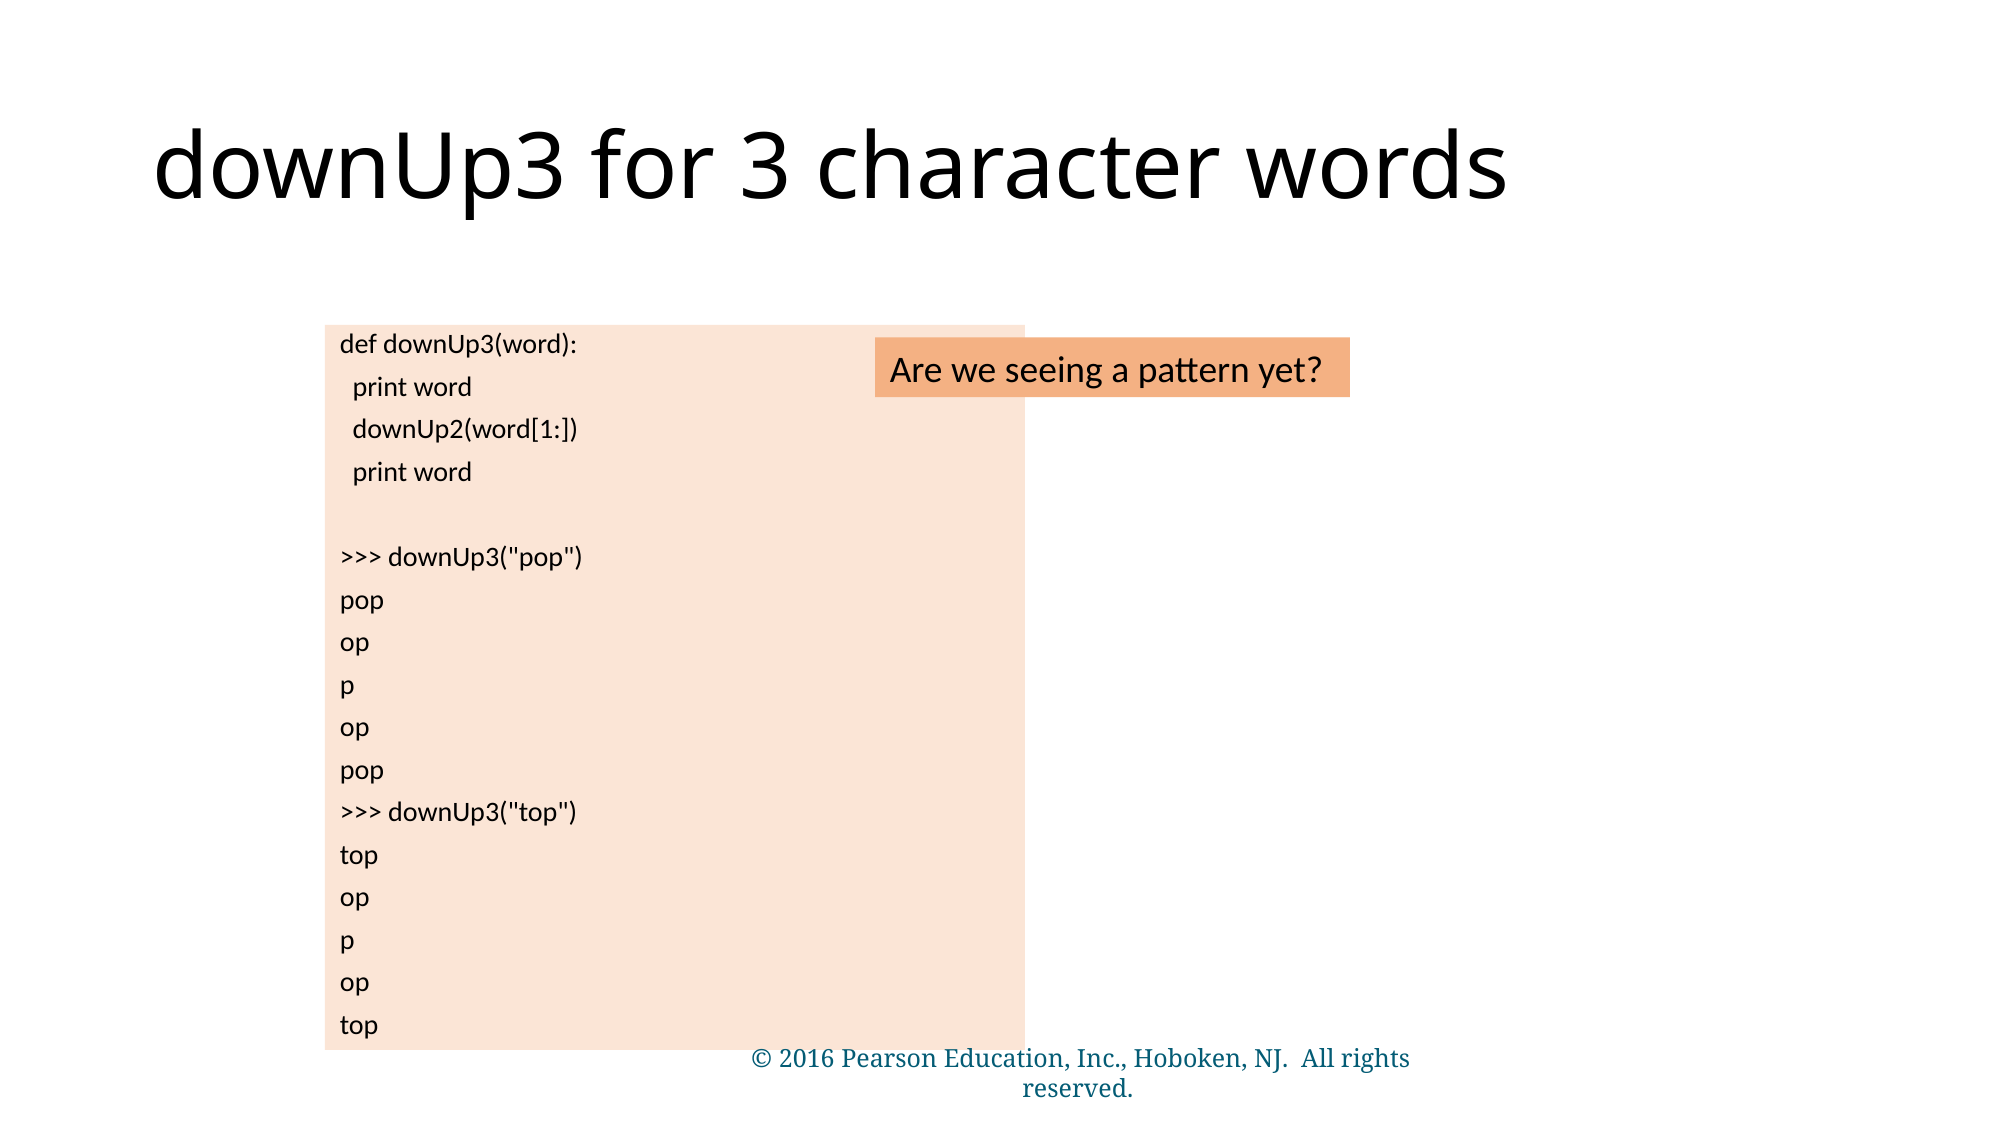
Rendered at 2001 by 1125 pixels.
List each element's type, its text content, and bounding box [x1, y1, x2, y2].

text_box Are we seeing a pattern yet? [875, 337, 1350, 398]
list def downUp3(word): print word downUp2(word[1:]) print word >>> downUp3("pop") pop op p op pop >>> downUp3("top") top op p op top [324, 324, 1025, 1050]
title downUp3 for 3 character words [137, 59, 1863, 278]
footer © 2016 Pearson Education, Inc., Hoboken, NJ. All rights reserved. [687, 1042, 1475, 1103]
